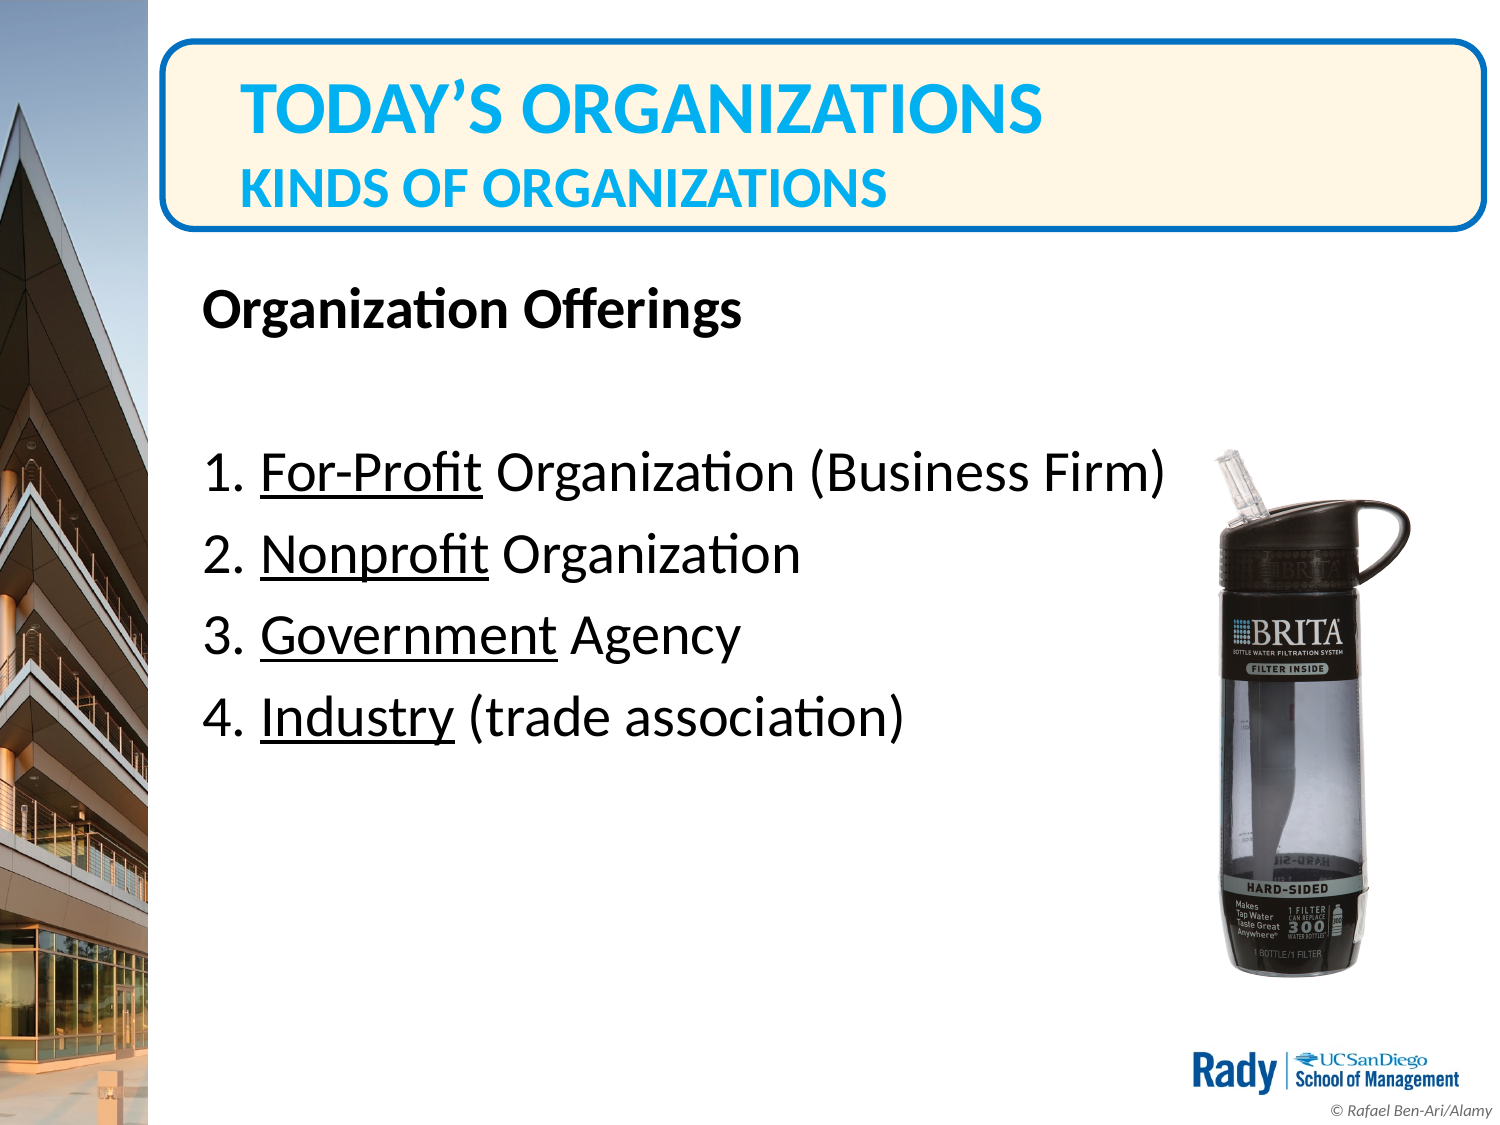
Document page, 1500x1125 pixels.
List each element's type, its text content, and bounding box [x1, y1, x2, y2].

text_box [162, 41, 1485, 229]
picture [1187, 1044, 1463, 1099]
picture [1214, 449, 1411, 978]
picture [0, 0, 148, 1125]
list © Rafael Ben-Ari/Alamy [899, 1099, 1500, 1125]
title TODAY’S ORGANIZATIONS KINDS OF ORGANIZATIONS [224, 44, 1426, 233]
list Organization Offerings 1. For-Profit Organization (Business Firm) 2. Nonprofit Organization 3. Government Agency 4. Industry (trade association) [187, 262, 1426, 1006]
